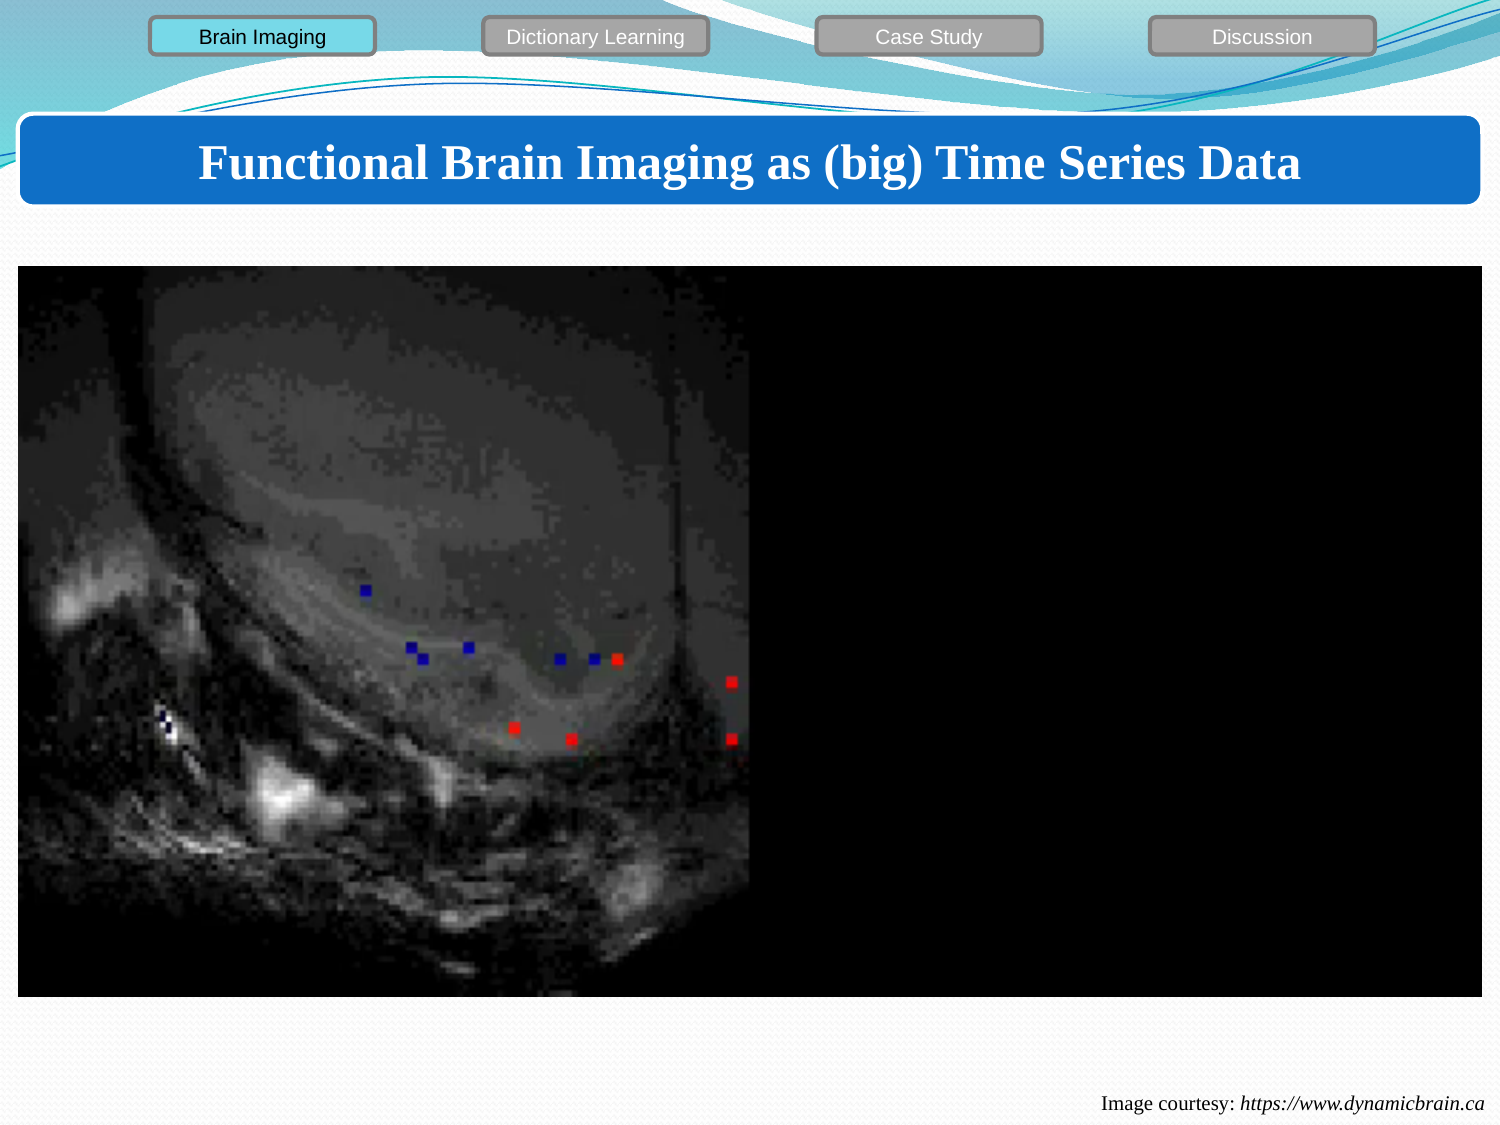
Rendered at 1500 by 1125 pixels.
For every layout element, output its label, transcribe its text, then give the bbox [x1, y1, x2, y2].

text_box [17, 265, 1483, 999]
text_box Discussion [1147, 14, 1378, 57]
text_box Brain Imaging [147, 14, 378, 57]
text_box Functional Brain Imaging as (big) Time Series Data [15, 111, 1485, 209]
text_box Dictionary Learning [481, 14, 711, 57]
text_box Case Study [814, 14, 1044, 57]
text_box Image courtesy: https://www.dynamicbrain.ca [0, 1082, 1500, 1122]
